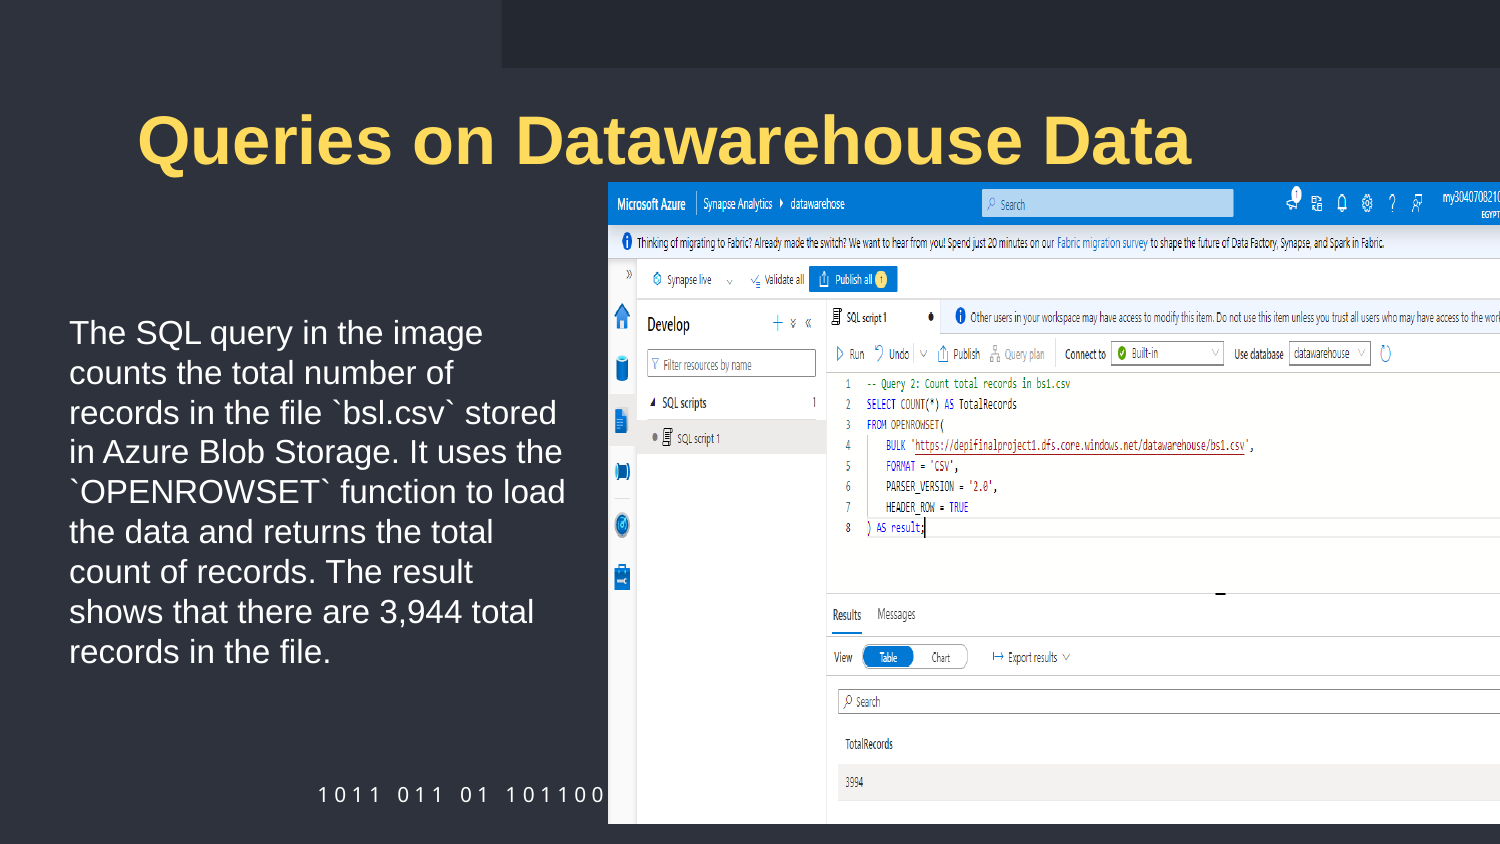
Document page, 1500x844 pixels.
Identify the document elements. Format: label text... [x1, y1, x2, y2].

text_box Queries on Datawarehouse Data [122, 88, 1208, 186]
picture [608, 182, 1500, 824]
text_box The SQL query in the image counts the total number of records in the file `bsl.csv` stored in Azure Blob Storage. It uses the `OPENROWSET` function to load the data and returns the total count of records. The result shows that there are 3,944 total records in the file. [54, 295, 585, 598]
